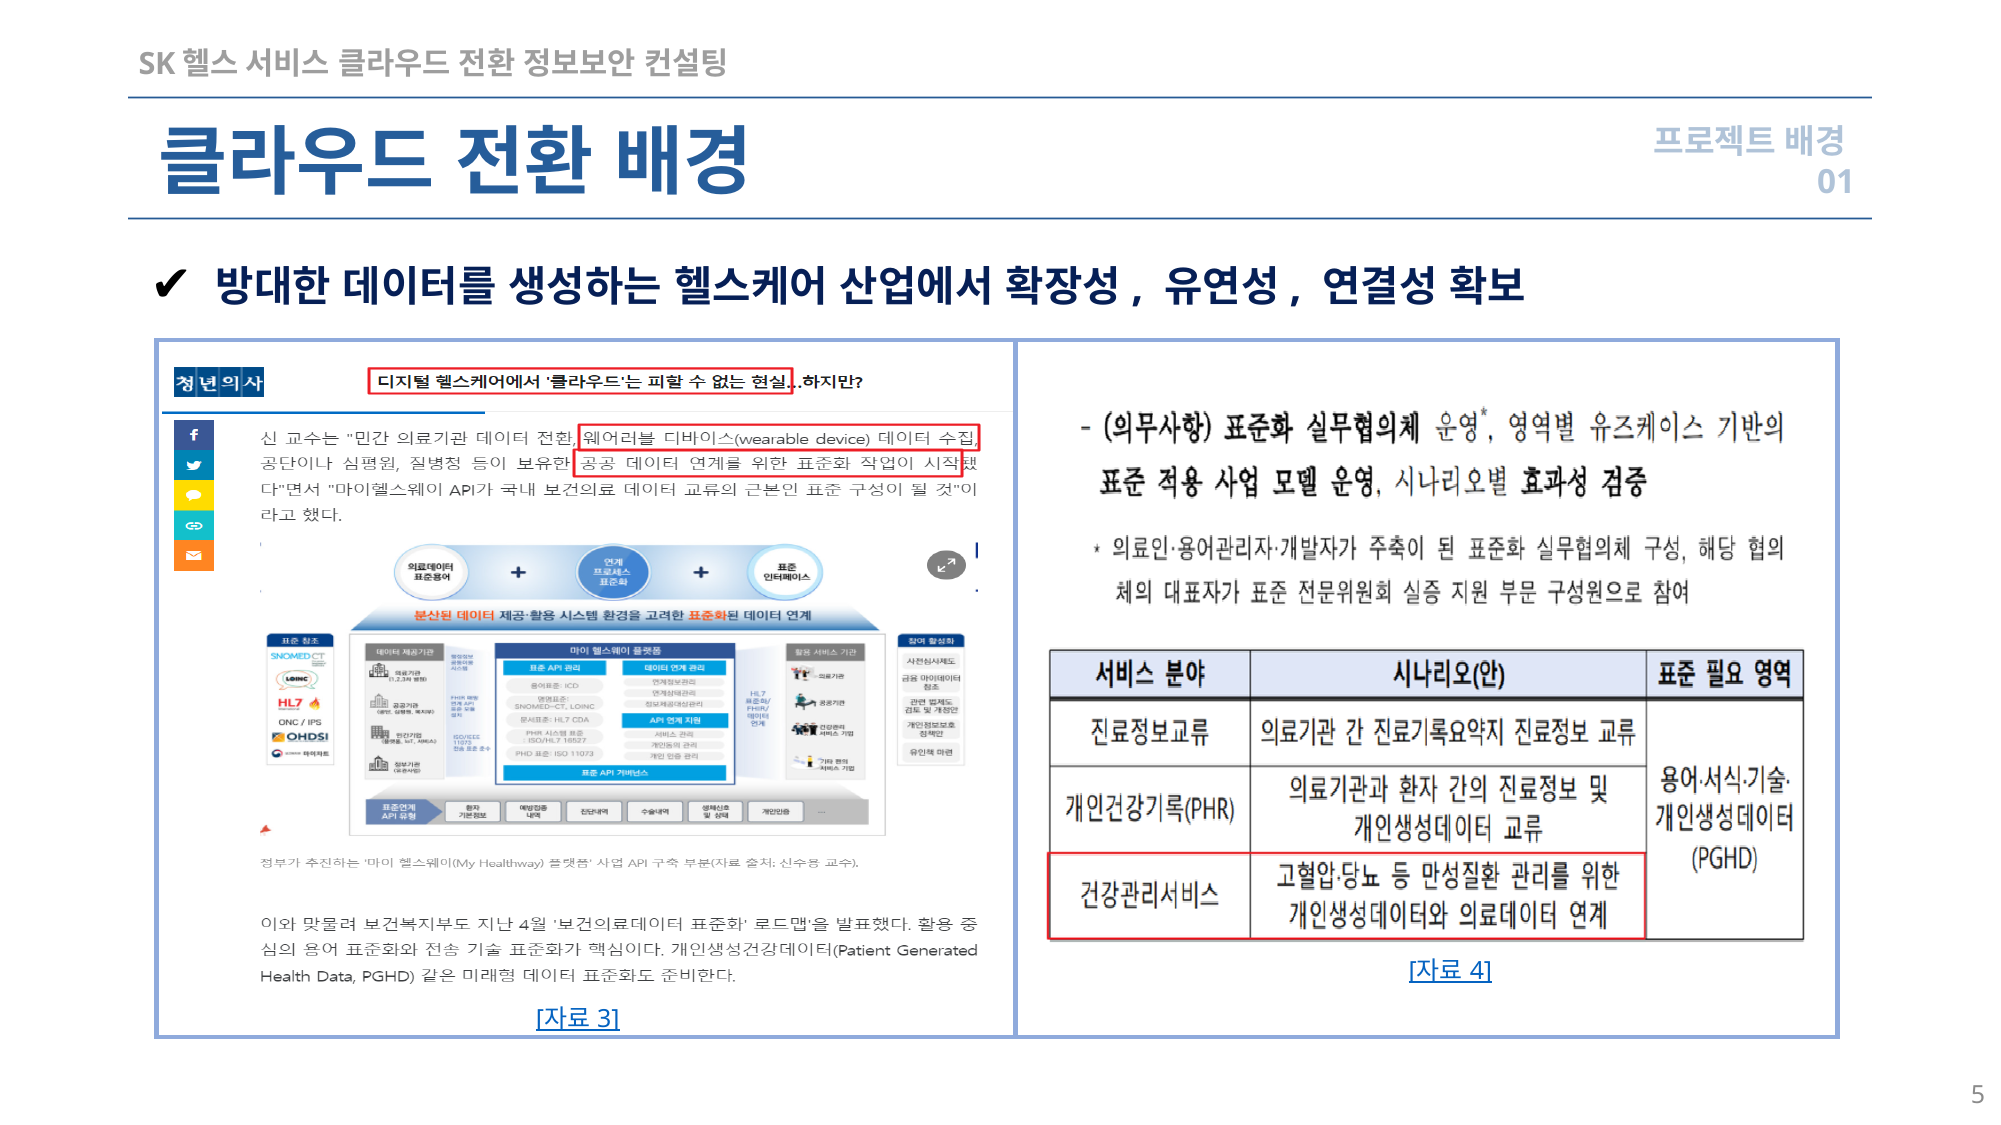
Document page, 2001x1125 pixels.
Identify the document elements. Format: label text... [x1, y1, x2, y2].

text_box ✔ 방대한 데이터를 생성하는 헬스케어 산업에서 확장성, 유연성, 연결성 확보 [135, 244, 2000, 380]
text_box [1014, 380, 1839, 1038]
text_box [128, 215, 1872, 223]
text_box 클라우드 전환 배경 [143, 105, 859, 211]
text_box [128, 94, 1872, 101]
slide_number 5 [1550, 1065, 2000, 1125]
text_box [156, 380, 1014, 1038]
picture [1027, 395, 1826, 954]
text_box [자료 3] [436, 1038, 719, 1046]
text_box 프로젝트 배경 01 [1203, 113, 1870, 208]
text_box SK헬스 서비스 클라우드 전환 정보보안 컨설팅 [128, 39, 1104, 86]
picture [162, 359, 1013, 990]
